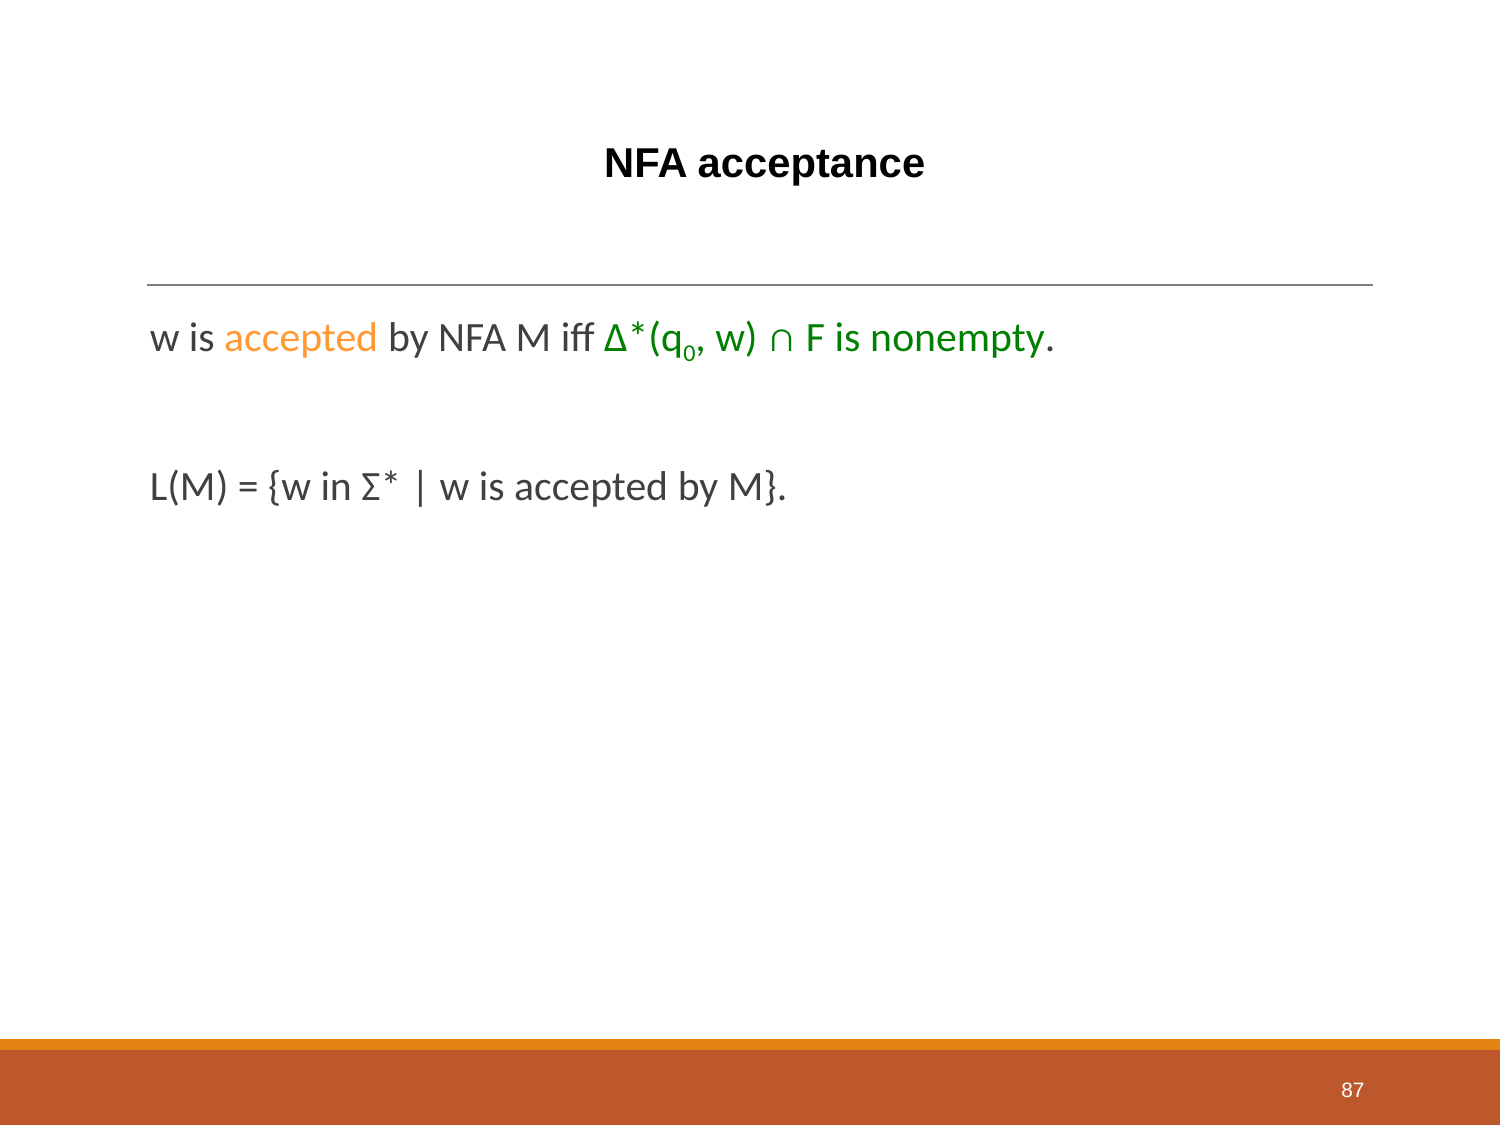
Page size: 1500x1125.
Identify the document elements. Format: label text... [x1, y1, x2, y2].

title NFA acceptance [134, 47, 1373, 206]
list w is accepted by NFA M iff Δ*(q0, w) ∩ F is nonempty. L(M) = {w in Σ* | w is accepted by M}. [134, 302, 1373, 963]
text_box 87 [1217, 1059, 1380, 1120]
